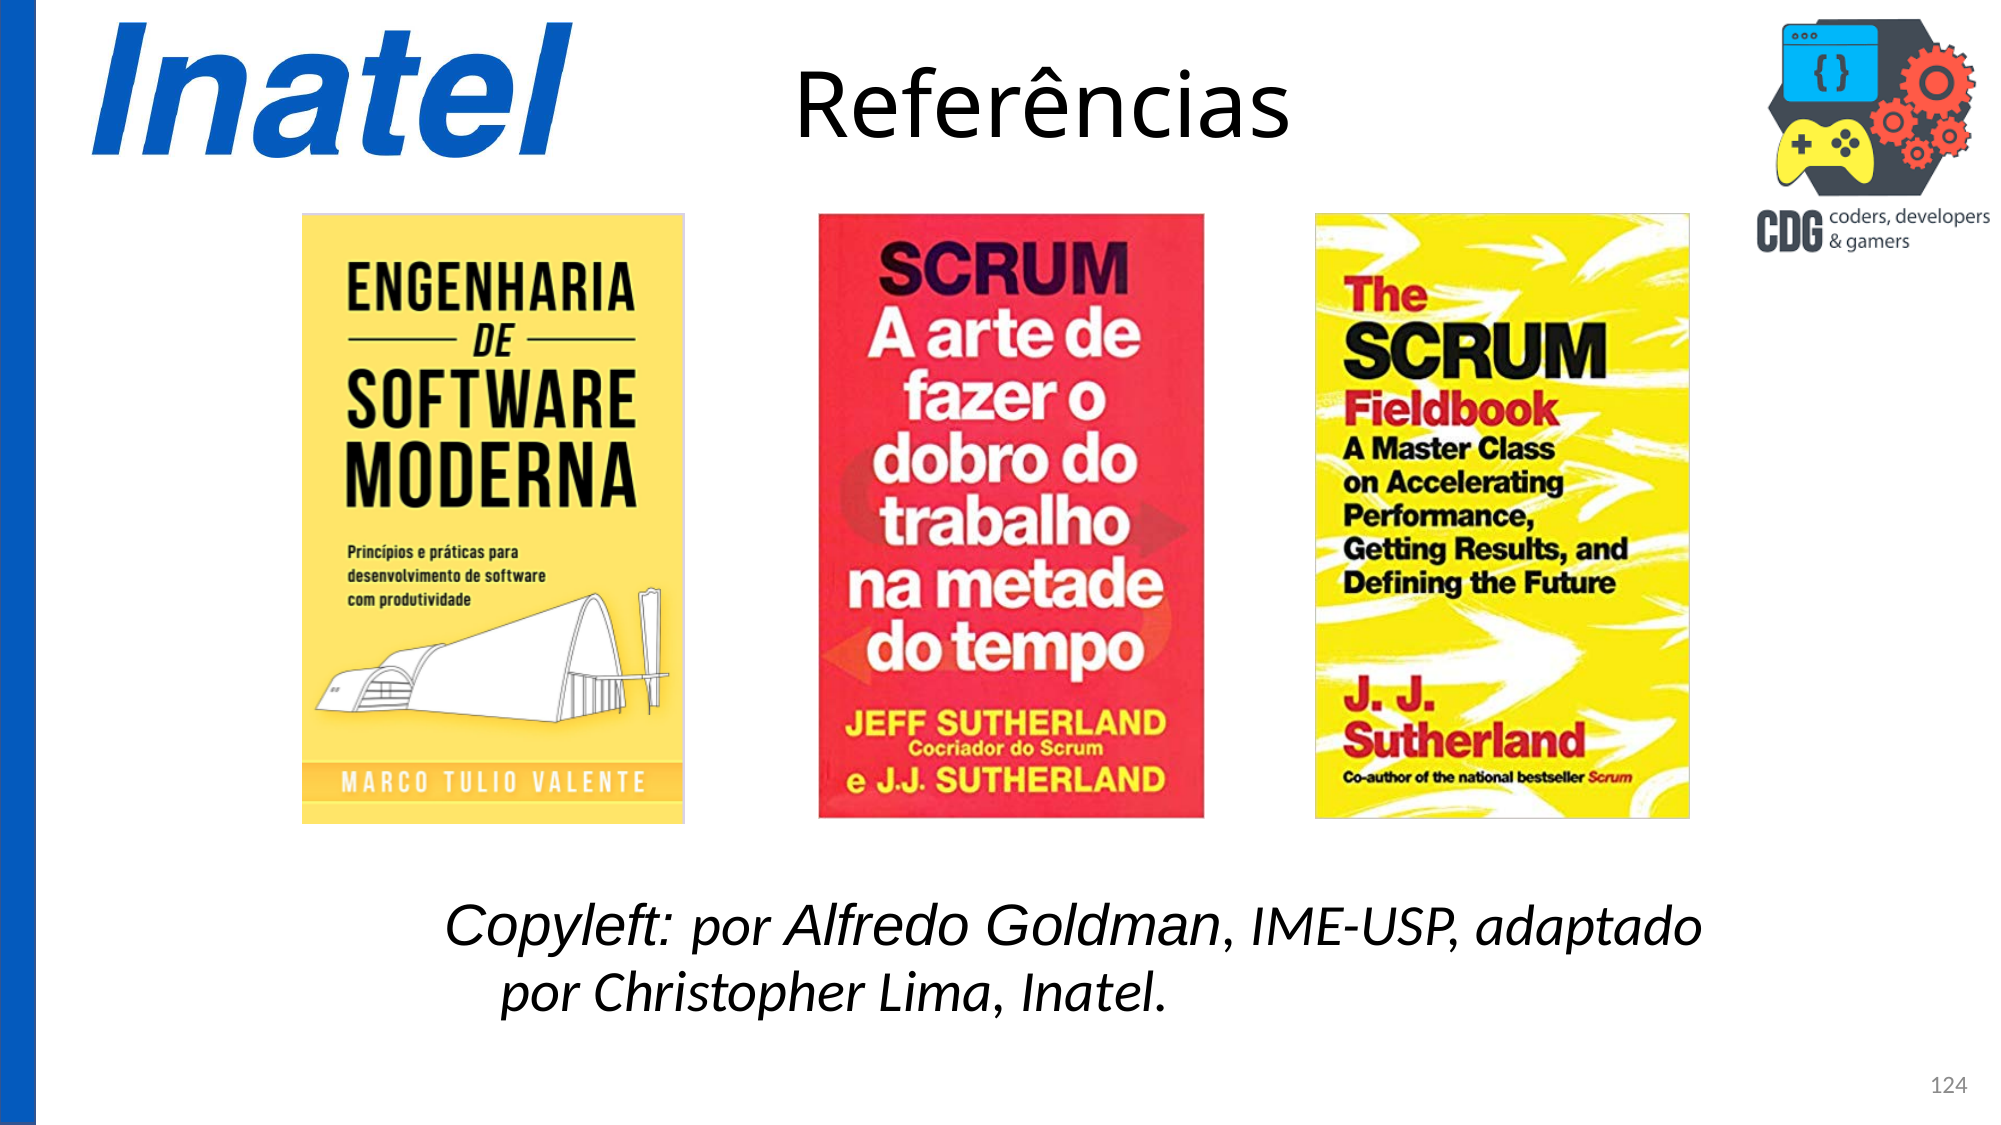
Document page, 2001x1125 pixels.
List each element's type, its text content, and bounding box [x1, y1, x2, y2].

picture [818, 213, 1205, 819]
text_box Copyleft: por Alfredo Goldman, IME-USP, adaptado por Christopher Lima, Inatel. [429, 885, 1809, 1034]
picture [1315, 213, 1690, 819]
picture [1745, 9, 2000, 265]
slide_number 124 [1906, 1054, 1984, 1114]
picture [91, 22, 573, 158]
text_box Referências [772, 38, 1466, 164]
picture [302, 213, 685, 824]
